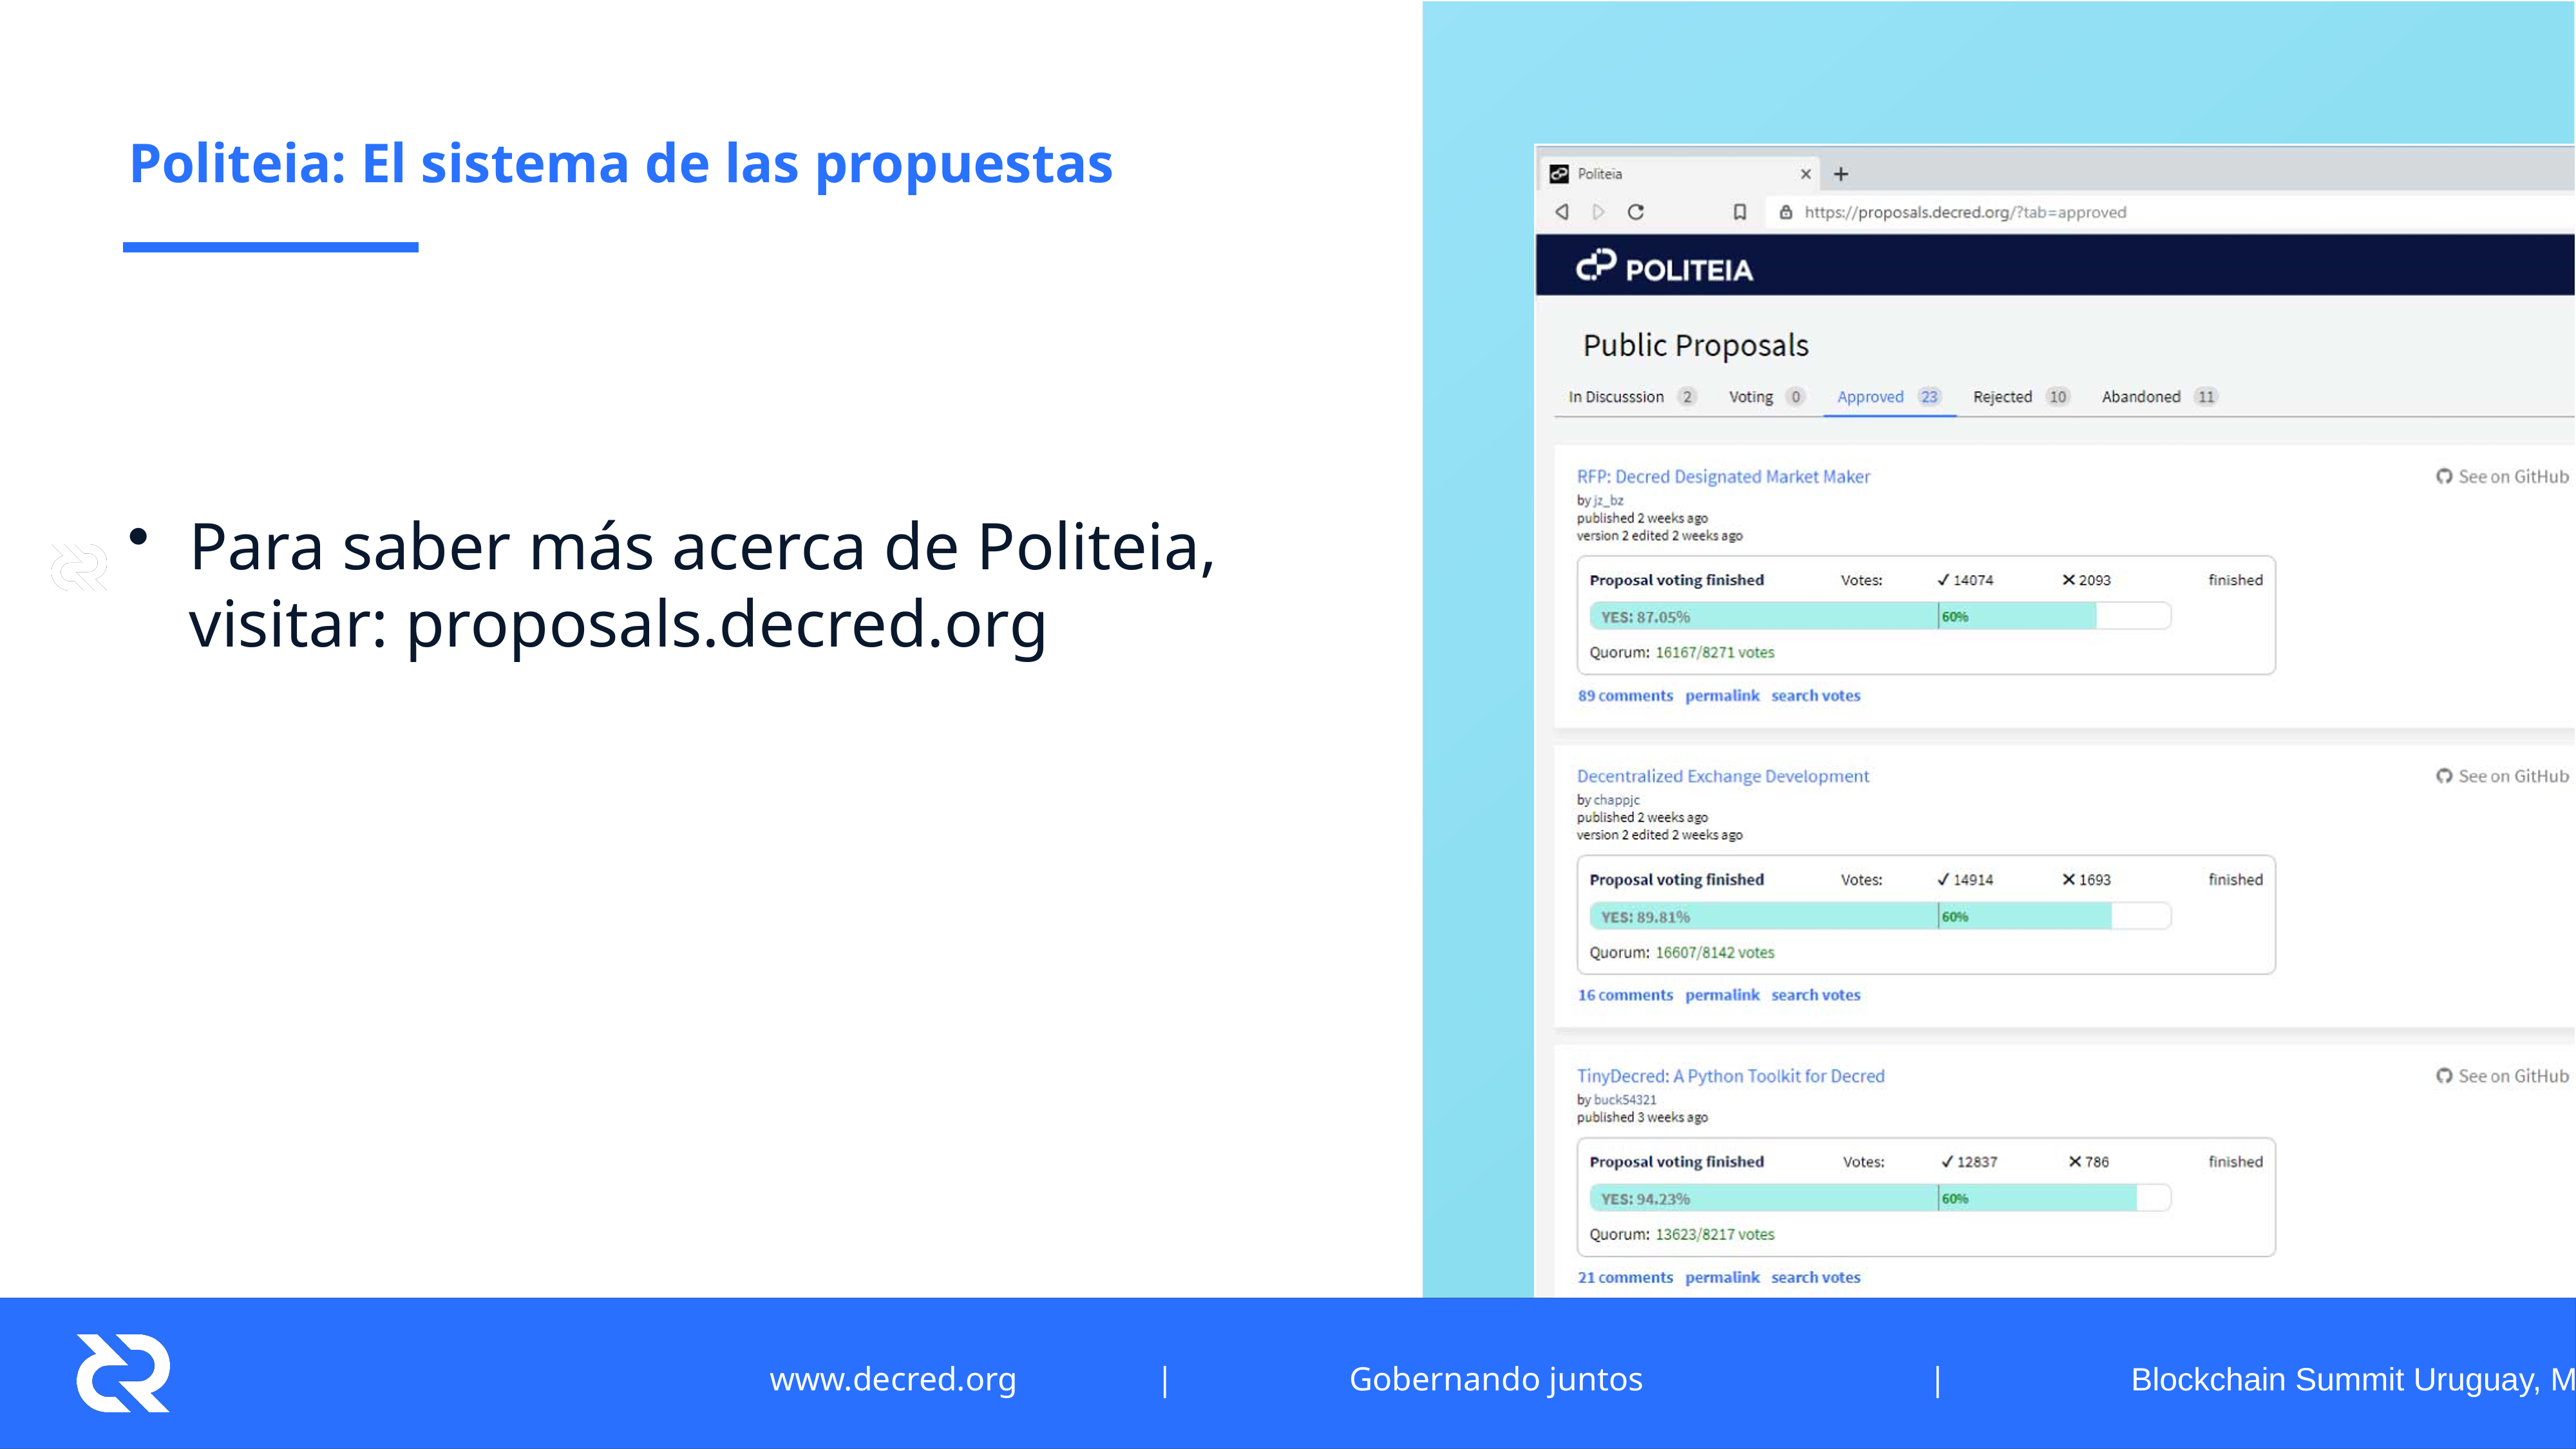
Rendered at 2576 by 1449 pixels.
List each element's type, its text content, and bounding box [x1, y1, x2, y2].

title Politeia: El sistema de las propuestas [120, 120, 1422, 243]
text_box www.decred.org | Gobernando juntos | Blockchain Summit Uruguay, Montevideo [760, 1341, 2576, 1389]
picture [77, 1334, 170, 1412]
text_box [0, 1298, 2576, 1449]
picture [51, 544, 107, 591]
list Para saber más acerca de Politeia, visitar: proposals.decred.org [120, 497, 1409, 1000]
picture [123, 242, 419, 252]
picture [1422, 1, 2576, 1353]
